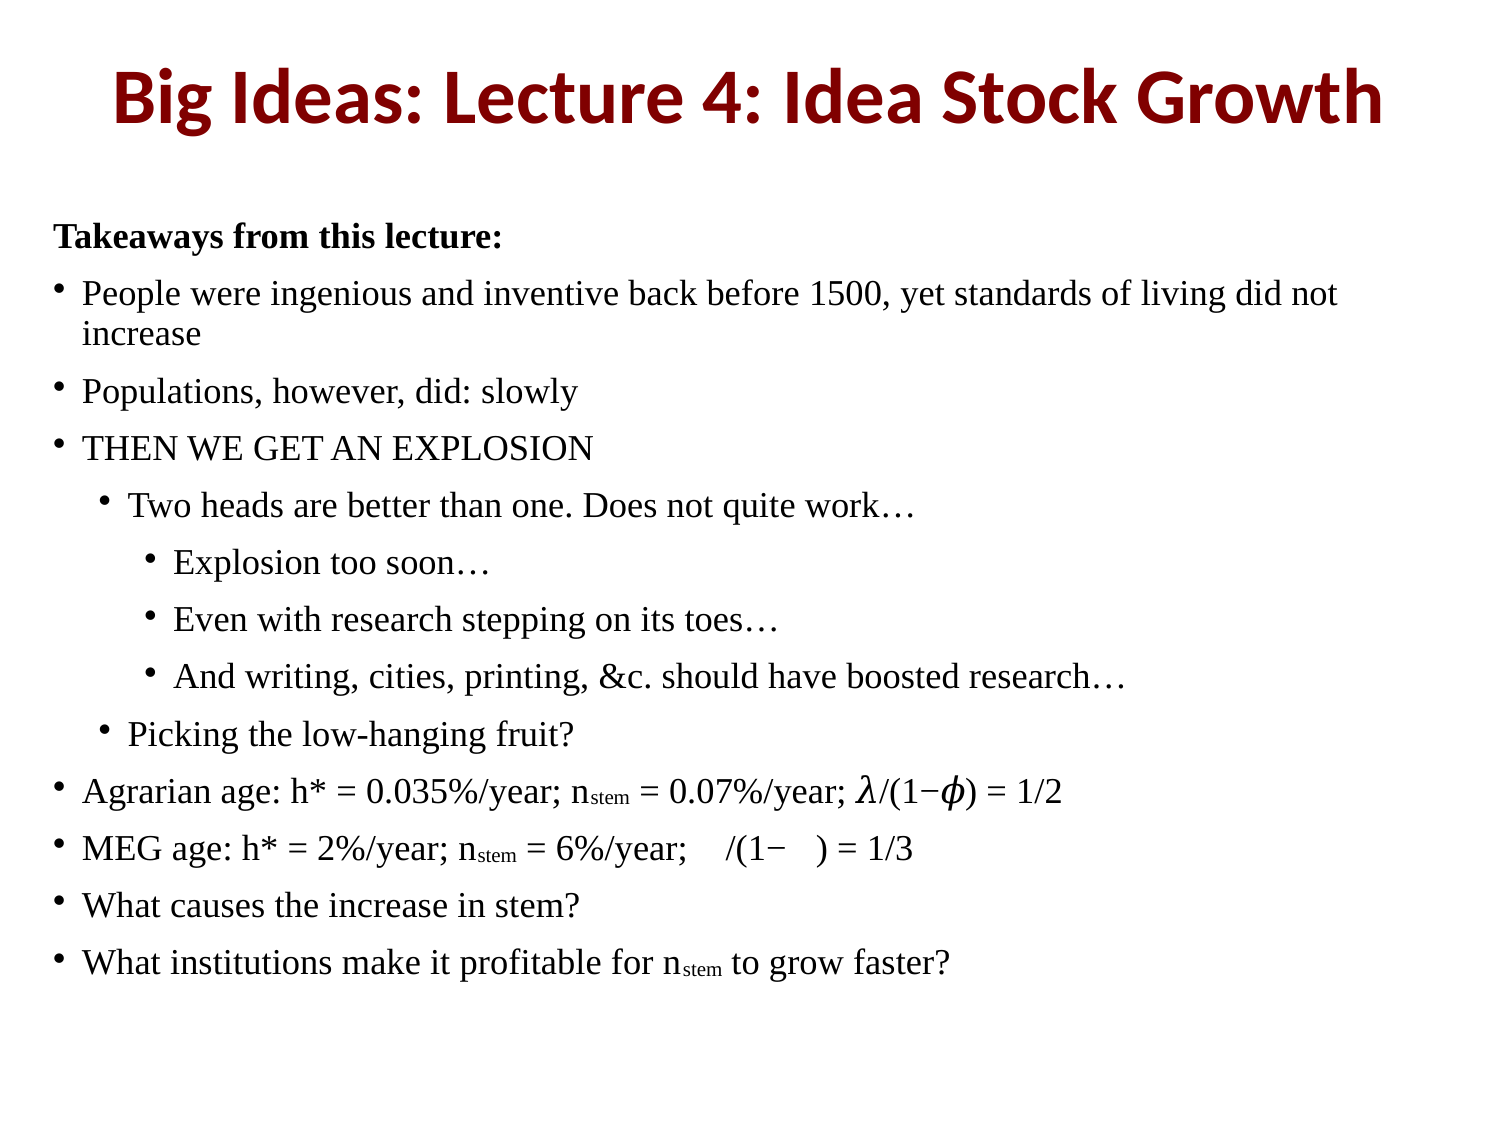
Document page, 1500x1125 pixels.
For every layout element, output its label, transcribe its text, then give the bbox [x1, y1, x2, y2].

list Takeaways from this lecture: People were ingenious and inventive back before 1500, yet standards of living did not increase Populations, however, did: slowly THEN WE GET AN EXPLOSION Two heads are better than one. Does not quite work… Explosion too soon… Even with research stepping on its toes… And writing, cities, printing, &c. should have boosted research… Picking the low-hanging fruit? Agrarian age: h* = 0.035%/year; nstem = 0.07%/year; 𝜆/(1−𝜙) = 1/2 MEG age: h* = 2%/year; nstem = 6%/year; 𝜆/(1−𝜙) = 1/3 What causes the increase in stem? What institutions make it profitable for nstem to grow faster? [44, 207, 1453, 1080]
title Big Ideas: Lecture 4: Idea Stock Growth [44, 0, 1453, 207]
